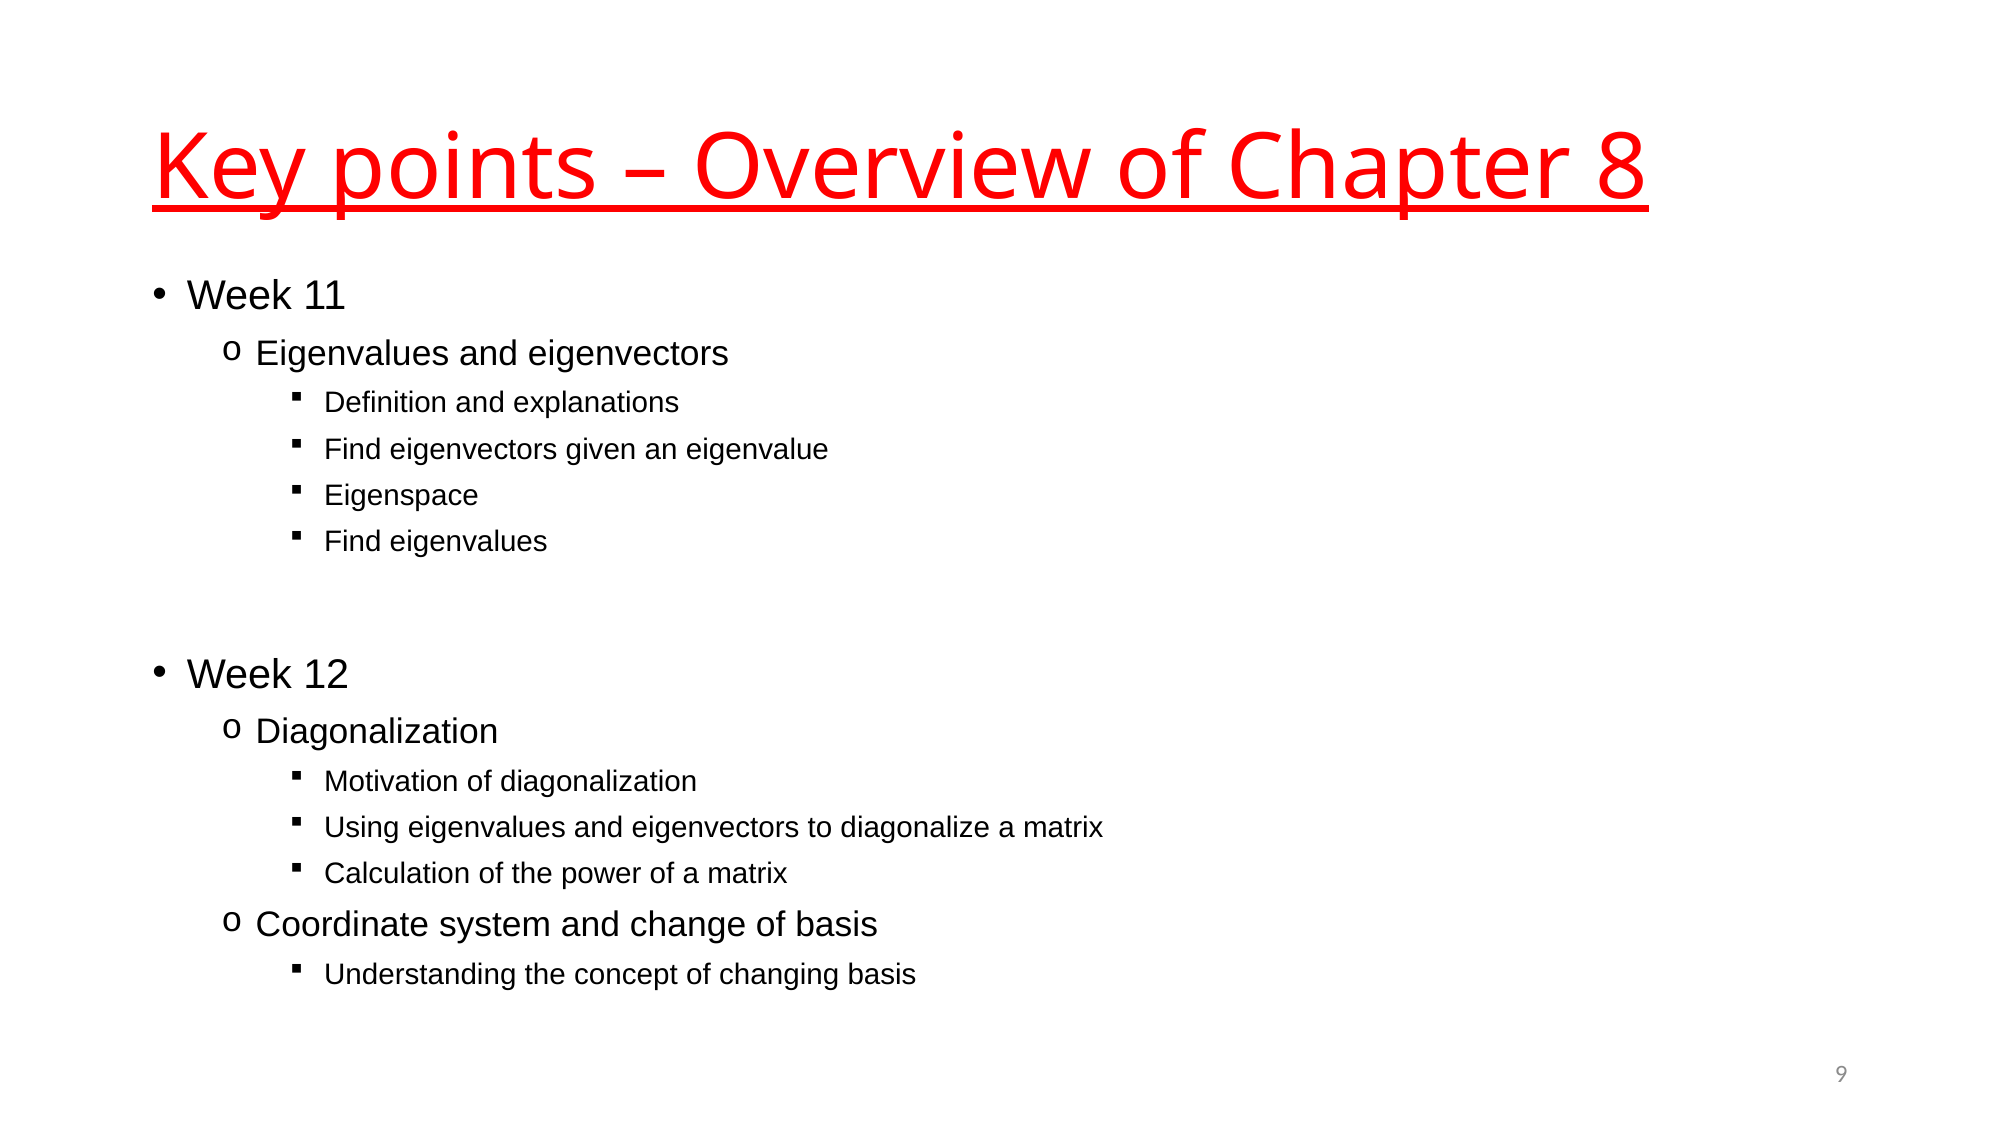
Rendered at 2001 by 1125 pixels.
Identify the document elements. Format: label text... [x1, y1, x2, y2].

slide_number 9 [1412, 1042, 1863, 1103]
list Week 11 Eigenvalues and eigenvectors Definition and explanations Find eigenvectors given an eigenvalue Eigenspace Find eigenvalues Week 12 Diagonalization Motivation of diagonalization Using eigenvalues and eigenvectors to diagonalize a matrix Calculation of the power of a matrix Coordinate system and change of basis Understanding the concept of changing basis [137, 256, 1863, 1005]
title Key points – Overview of Chapter 8 [137, 59, 1863, 256]
